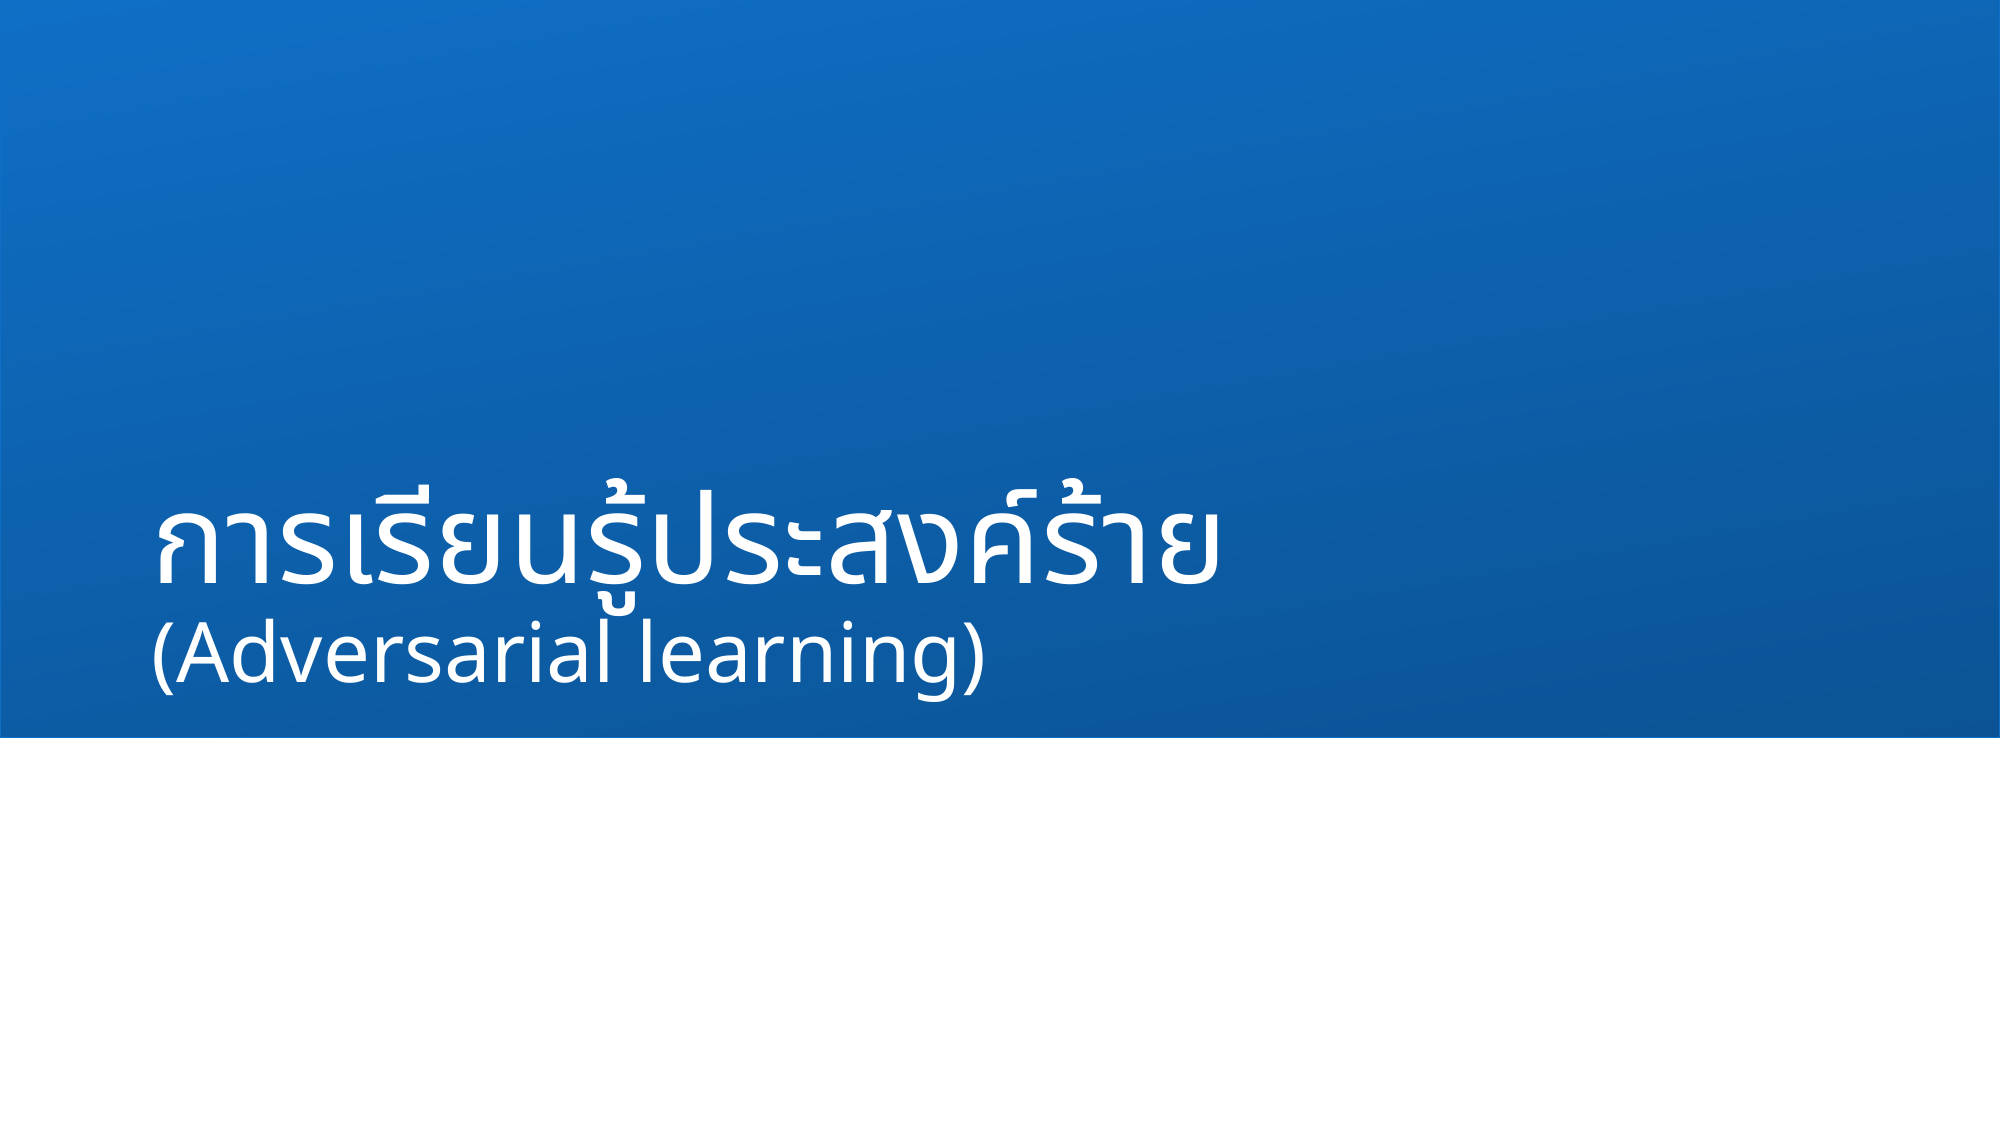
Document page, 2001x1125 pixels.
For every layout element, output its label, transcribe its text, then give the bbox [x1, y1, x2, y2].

title การเรียนรู้ประสงค์ร้าย (Adversarial learning) [136, 280, 1862, 709]
